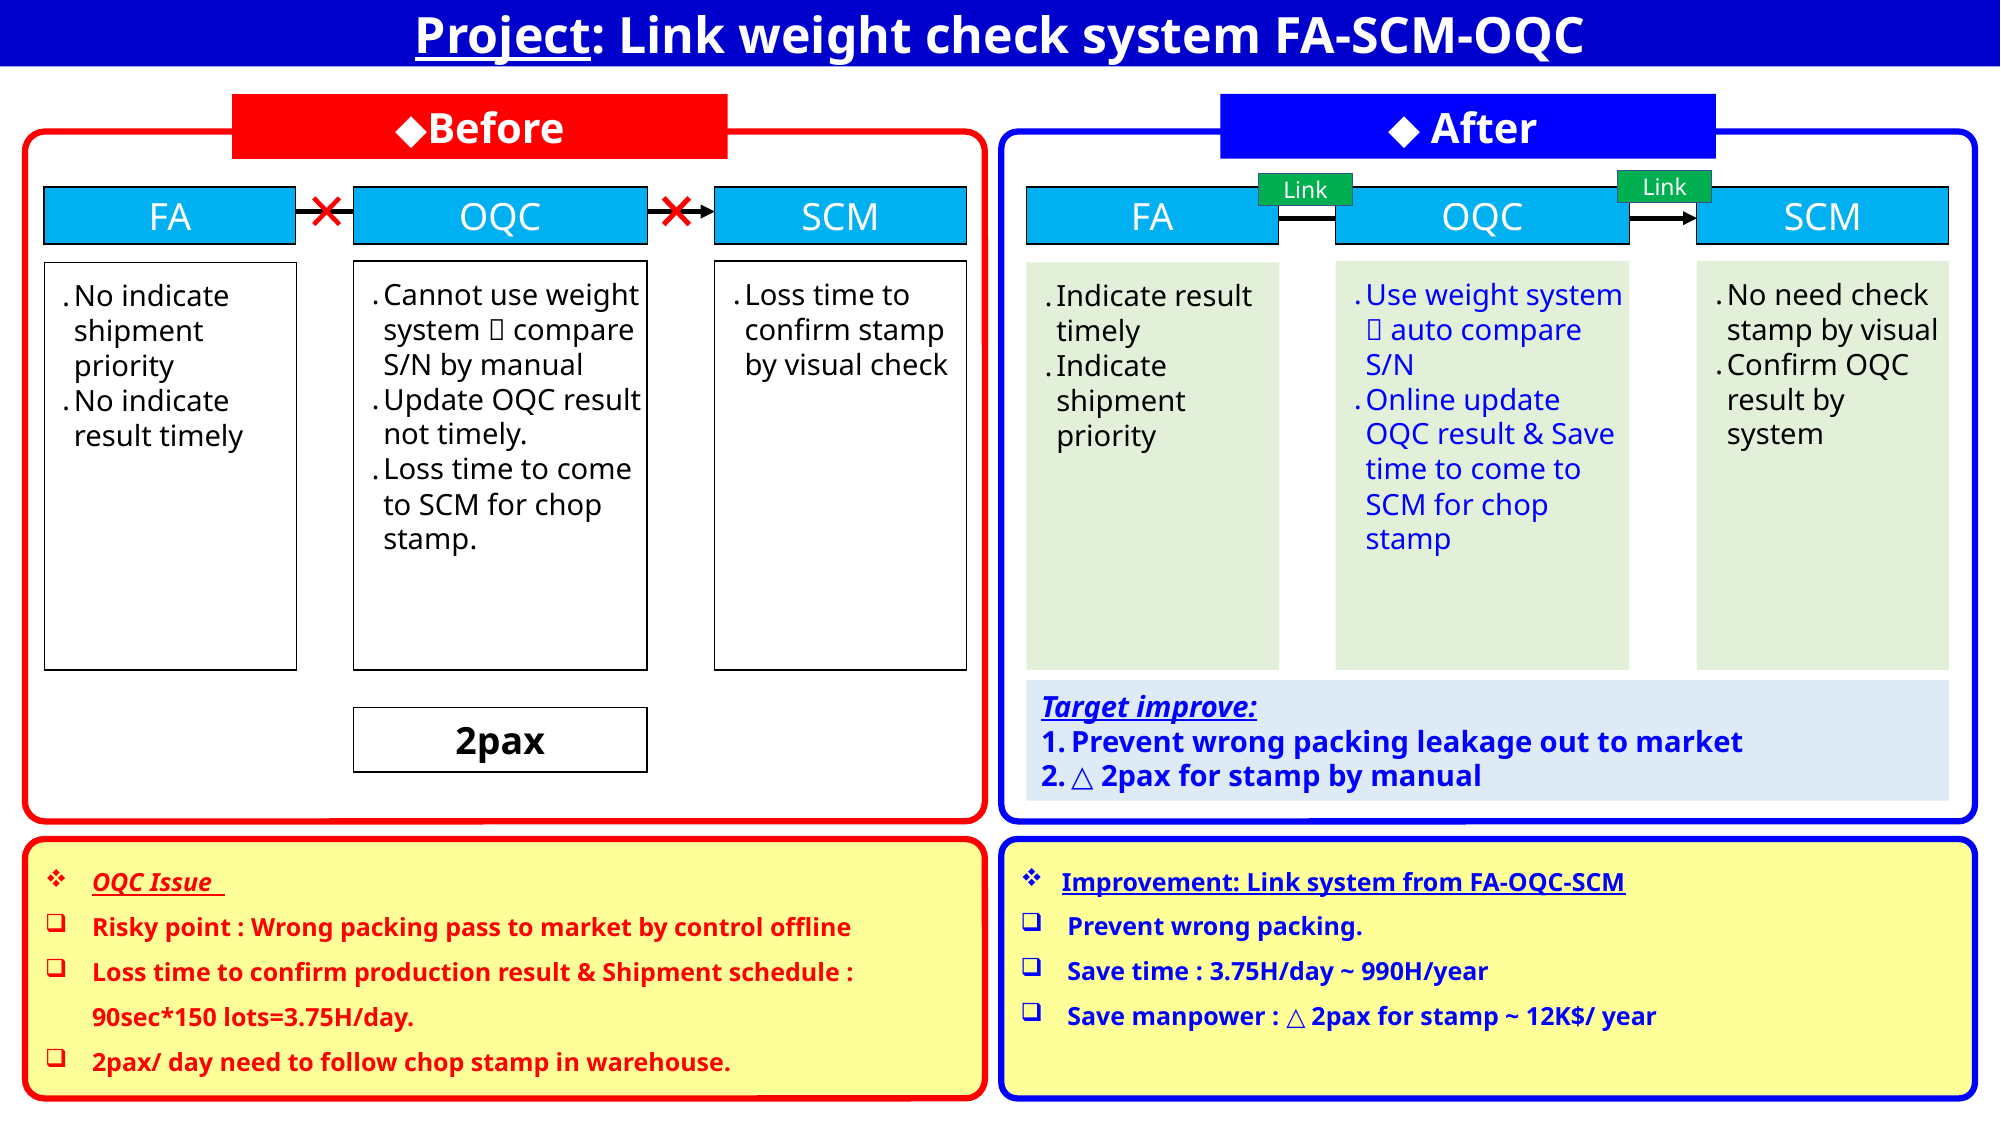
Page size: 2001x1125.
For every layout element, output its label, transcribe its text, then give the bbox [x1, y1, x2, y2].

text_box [24, 93, 1975, 1099]
text_box Project: Link weight check system FA-SCM-OQC [0, 0, 2000, 67]
